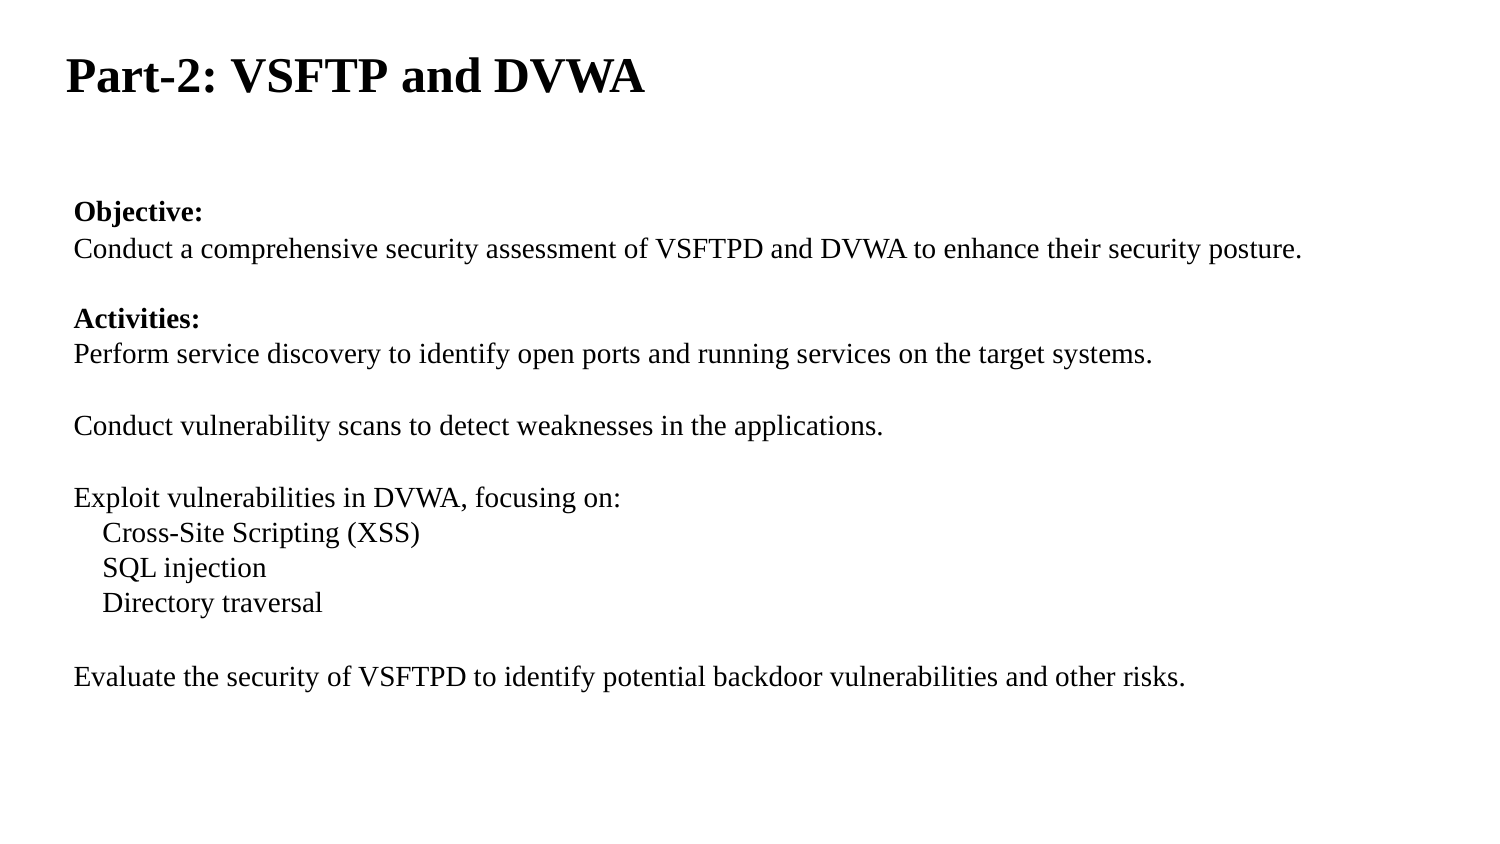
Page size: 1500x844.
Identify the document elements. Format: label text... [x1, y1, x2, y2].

text_box Objective: Conduct a comprehensive security assessment of VSFTPD and DVWA to enhance their security posture. Activities: Perform service discovery to identify open ports and running services on the target systems. Conduct vulnerability scans to detect weaknesses in the applications. Exploit vulnerabilities in DVWA, focusing on: Cross-Site Scripting (XSS) SQL injection Directory traversal Evaluate the security of VSFTPD to identify potential backdoor vulnerabilities and other risks. [71, 140, 1392, 844]
title Part-2: VSFTP and DVWA [46, 32, 1340, 184]
